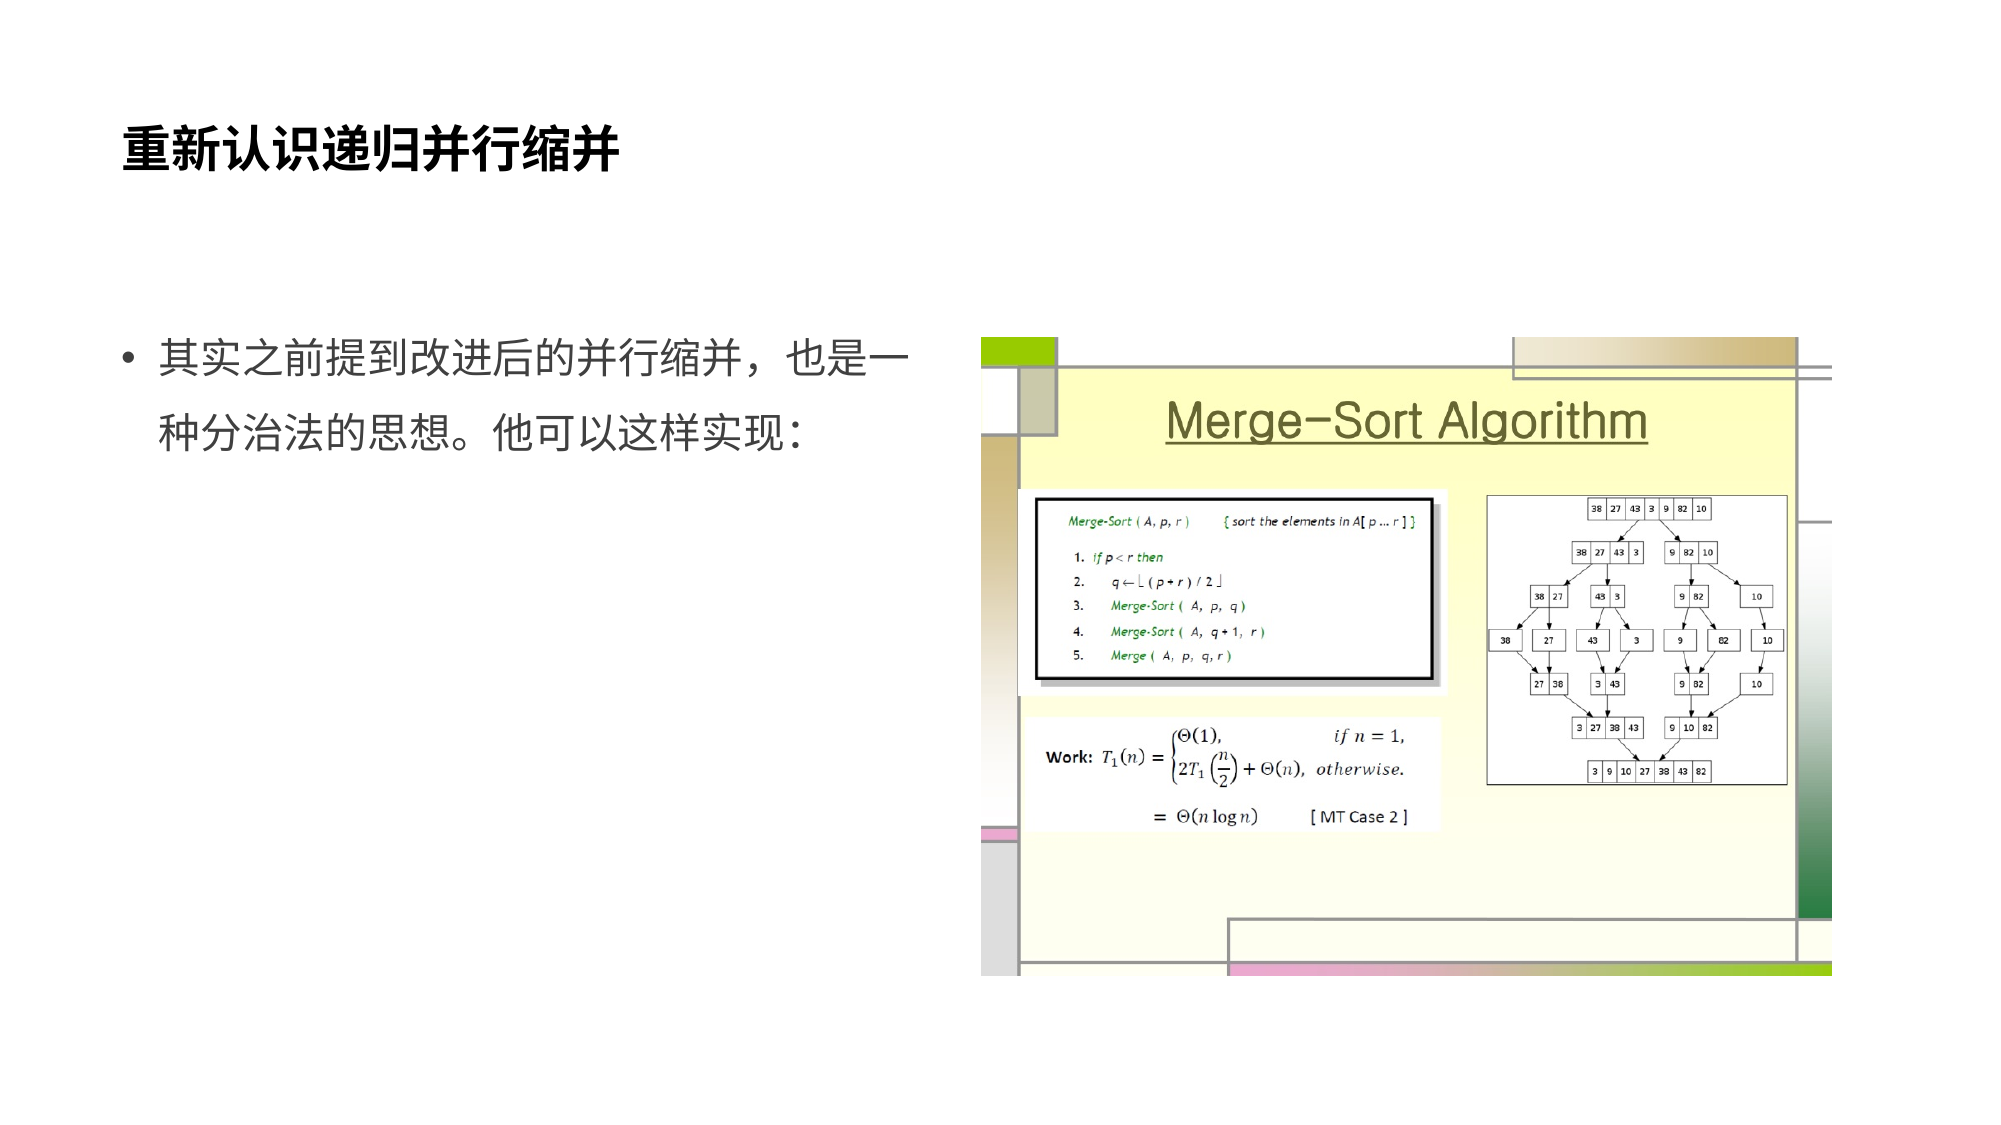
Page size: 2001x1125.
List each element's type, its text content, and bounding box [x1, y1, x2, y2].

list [981, 337, 1832, 976]
list 其实之前提到改进后的并行缩并，也是一种分治法的思想。他可以这样实现： [106, 299, 957, 1014]
title 重新认识递归并行缩并 [106, 42, 1832, 260]
